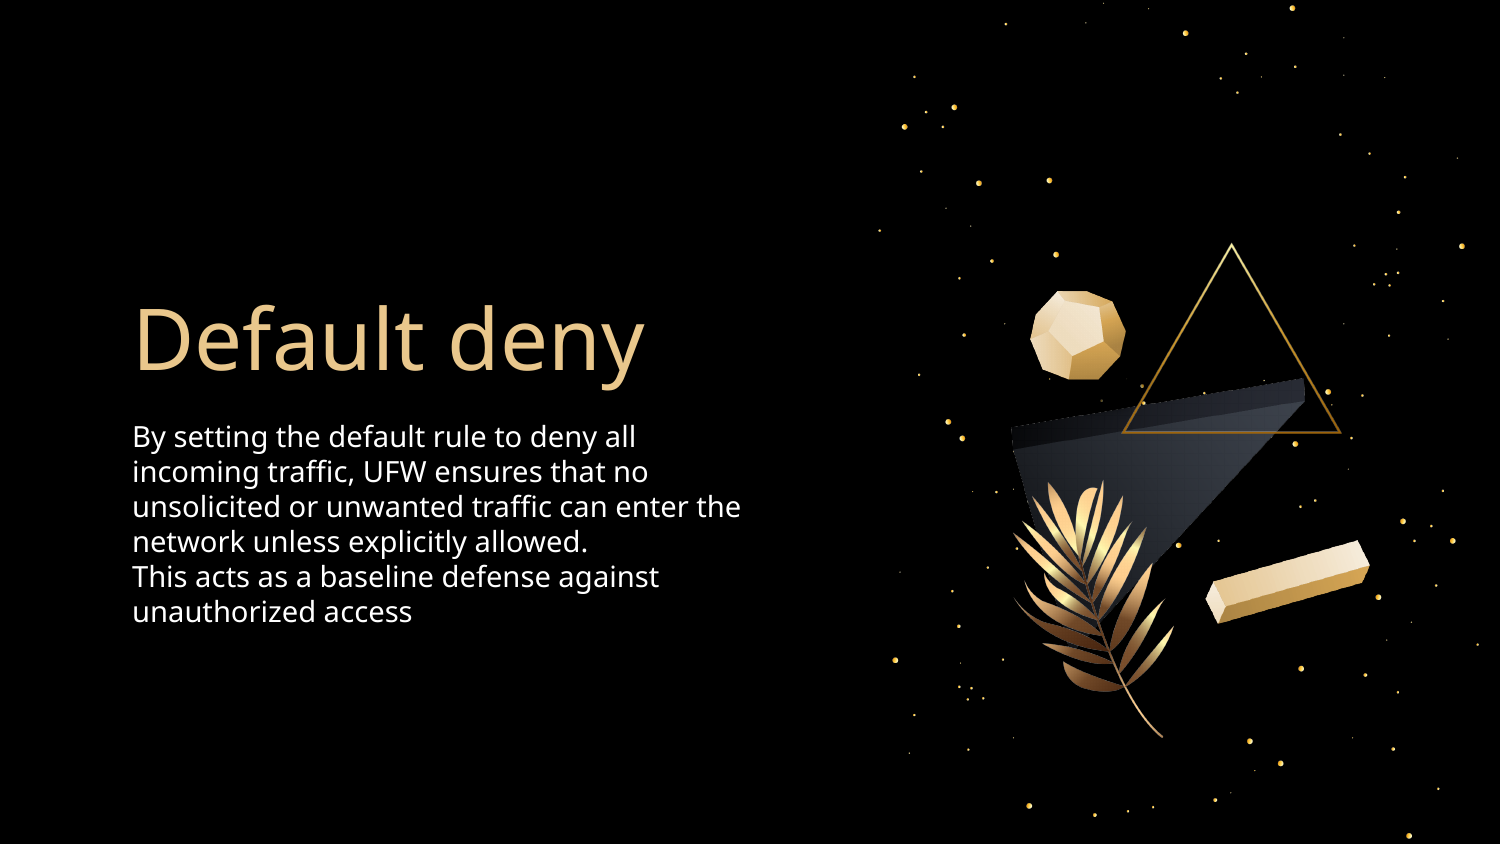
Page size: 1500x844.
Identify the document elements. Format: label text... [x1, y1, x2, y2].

title Default deny [116, 260, 873, 415]
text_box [878, 0, 1479, 844]
subtitle By setting the default rule to deny all incoming traffic, UFW ensures that no unsolicited or unwanted traffic can enter the network unless explicitly allowed. This acts as a baseline defense against unauthorized access [116, 403, 773, 624]
picture [985, 241, 1370, 702]
